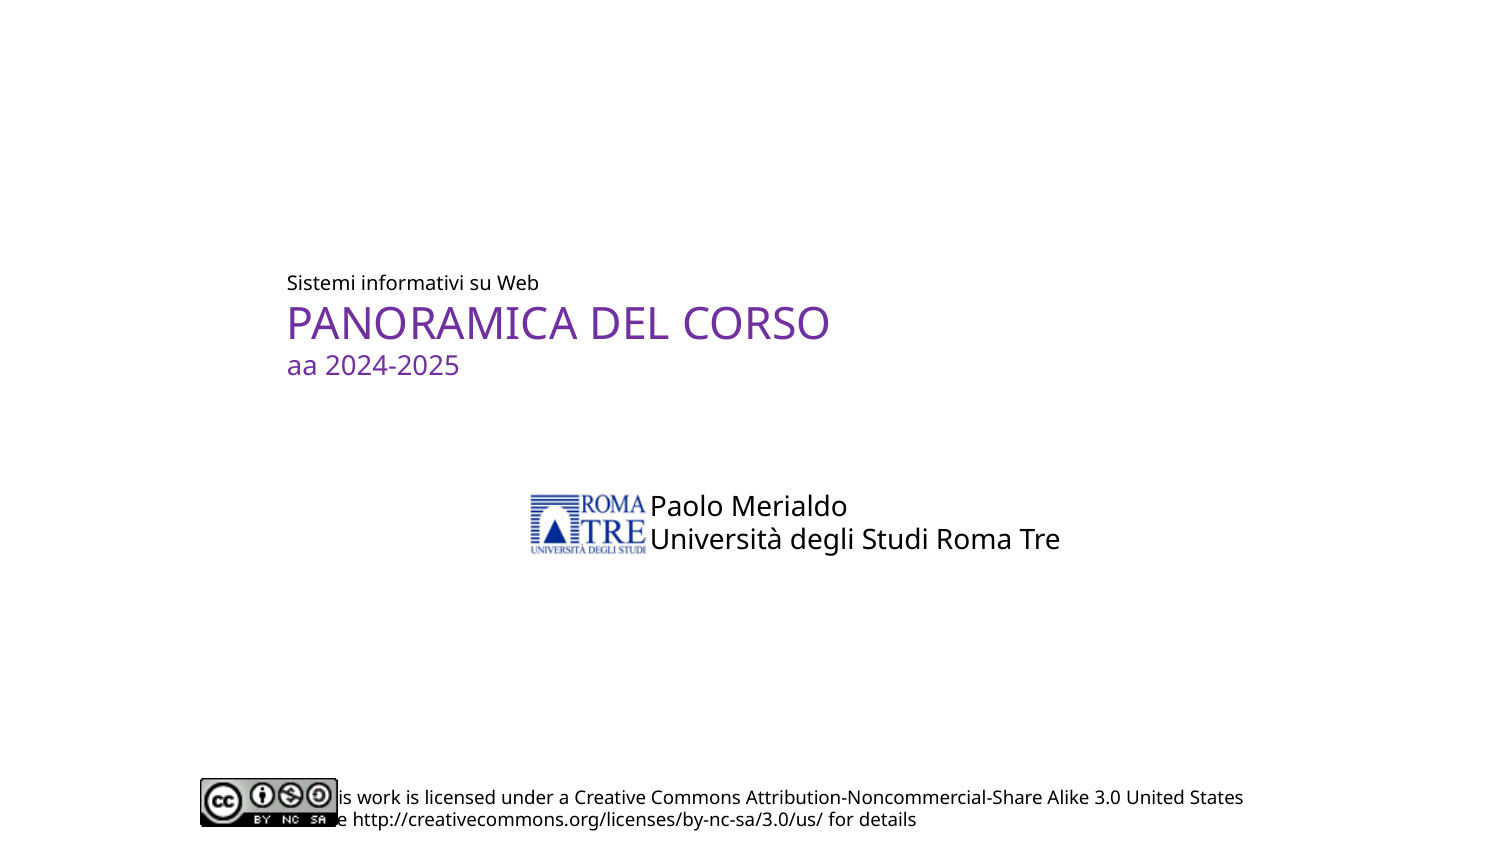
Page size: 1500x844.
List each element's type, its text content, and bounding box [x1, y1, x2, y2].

picture [199, 777, 338, 827]
picture [530, 492, 647, 556]
text_box Paolo Merialdo Università degli Studi Roma Tre [634, 480, 1076, 563]
title Sistemi informativi su Web PANORAMICA DEL CORSO aa 2024-2025 [271, 262, 1229, 443]
text_box This work is licensed under a Creative Commons Attribution-Noncommercial-Share Alike 3.0 United States See http://creativecommons.org/licenses/by-nc-sa/3.0/us/ for details [301, 778, 1258, 838]
